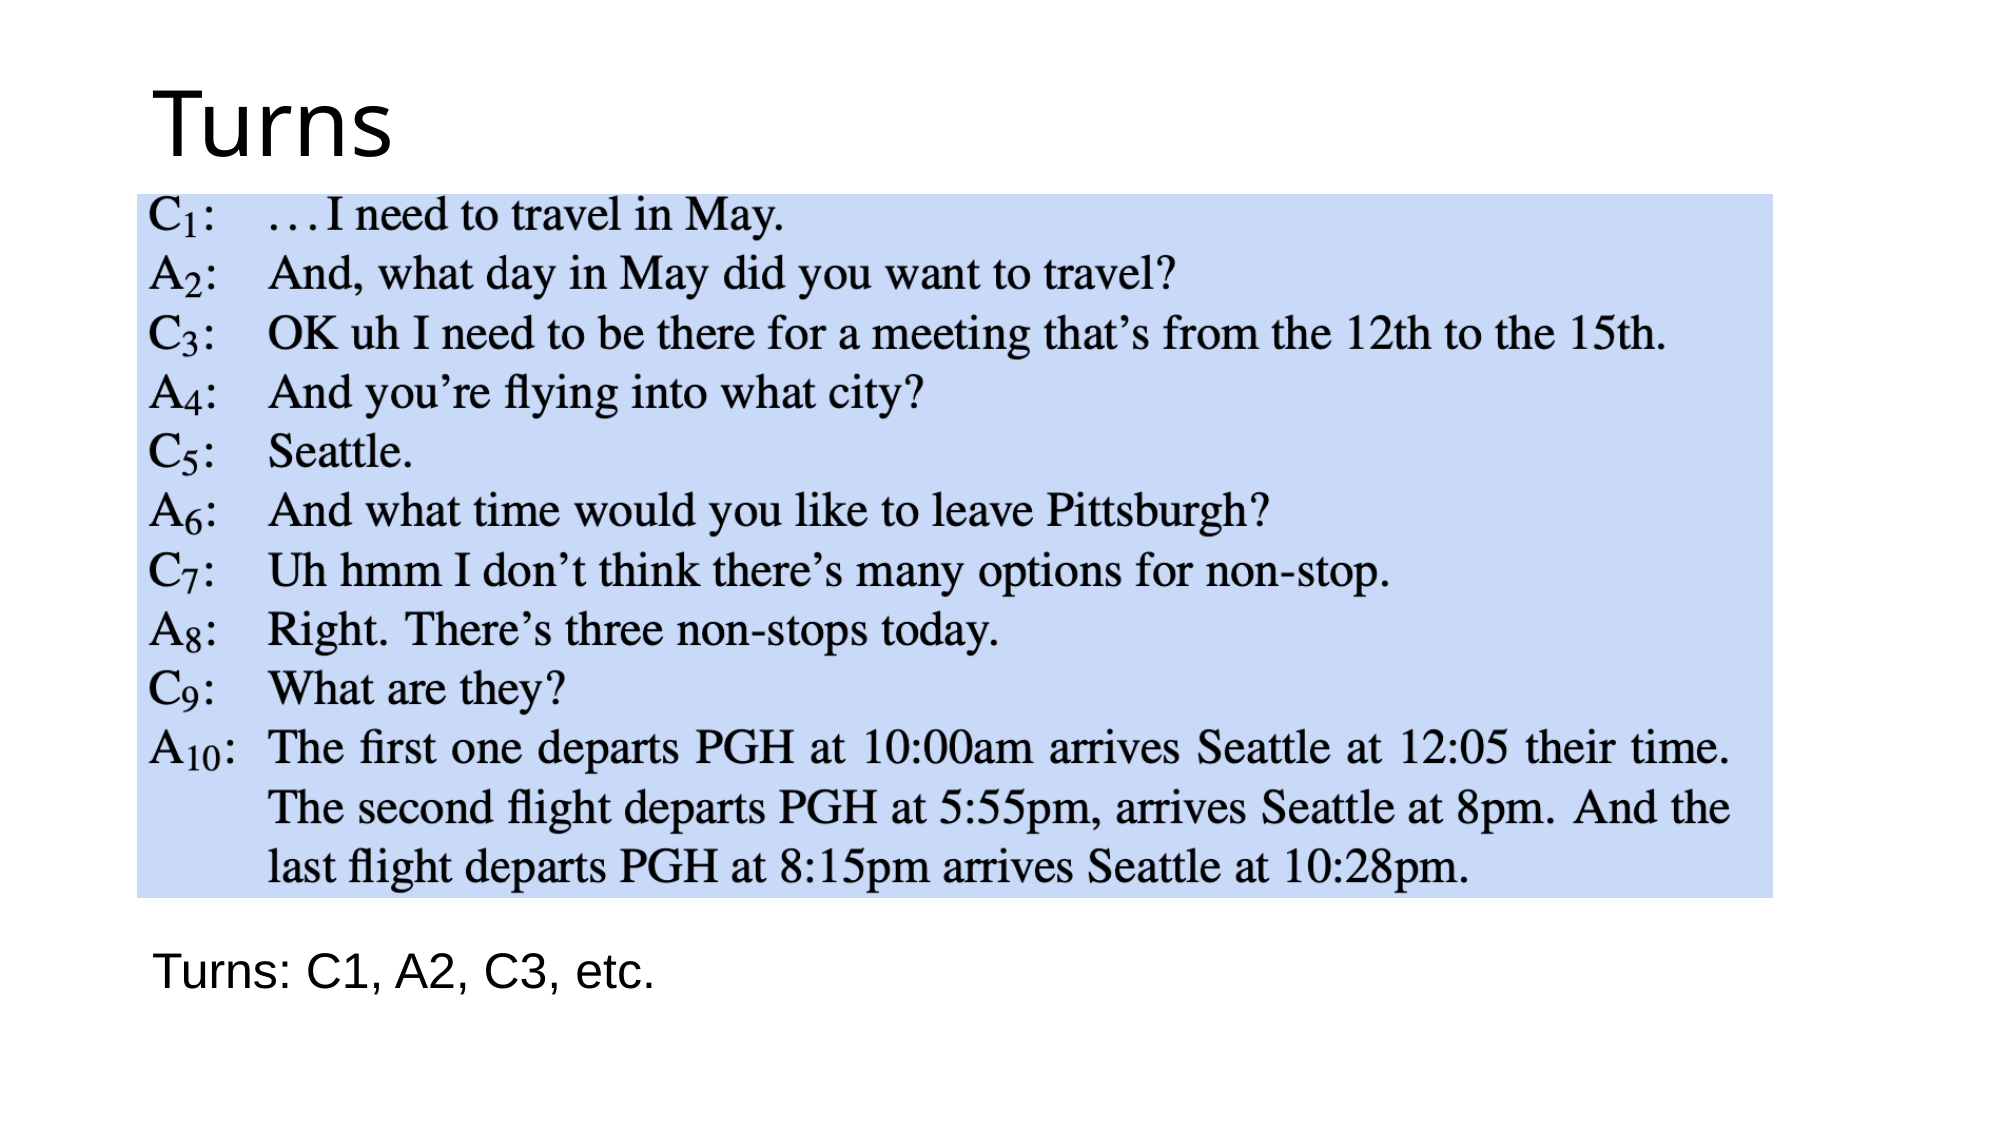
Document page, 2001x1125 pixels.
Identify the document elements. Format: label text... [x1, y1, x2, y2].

text_box Turns: C1, A2, C3, etc. [137, 930, 720, 1006]
picture [137, 194, 1773, 898]
title Turns [137, 59, 1863, 195]
